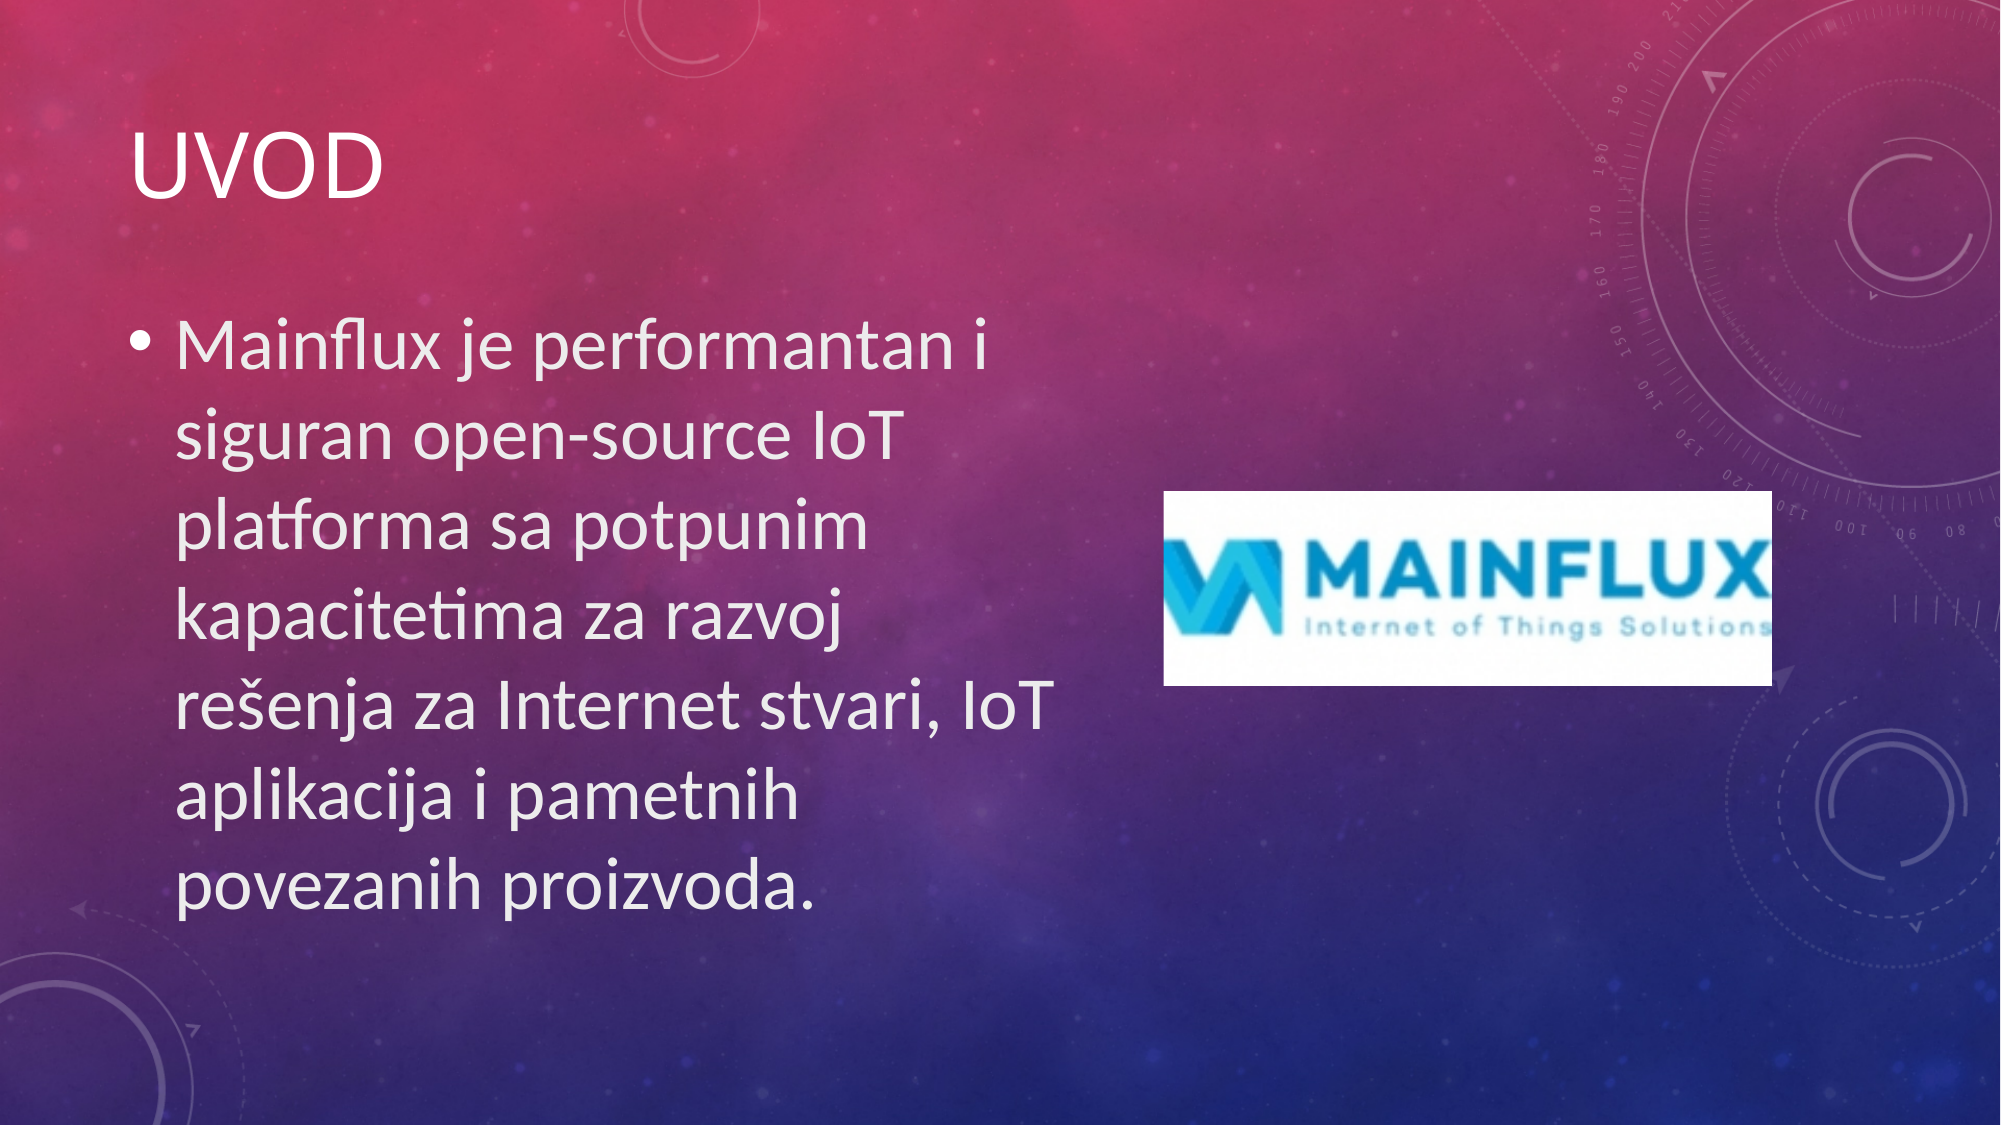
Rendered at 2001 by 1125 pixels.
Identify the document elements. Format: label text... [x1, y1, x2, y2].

title Uvod [112, 42, 1775, 282]
list Mainflux je performantan i siguran open-source IoT platforma sa potpunim kapacitetima za razvoj rešenja za Internet stvari, IoT aplikacija i pametnih povezanih proizvoda. [112, 340, 1095, 950]
picture [0, 0, 2001, 1125]
